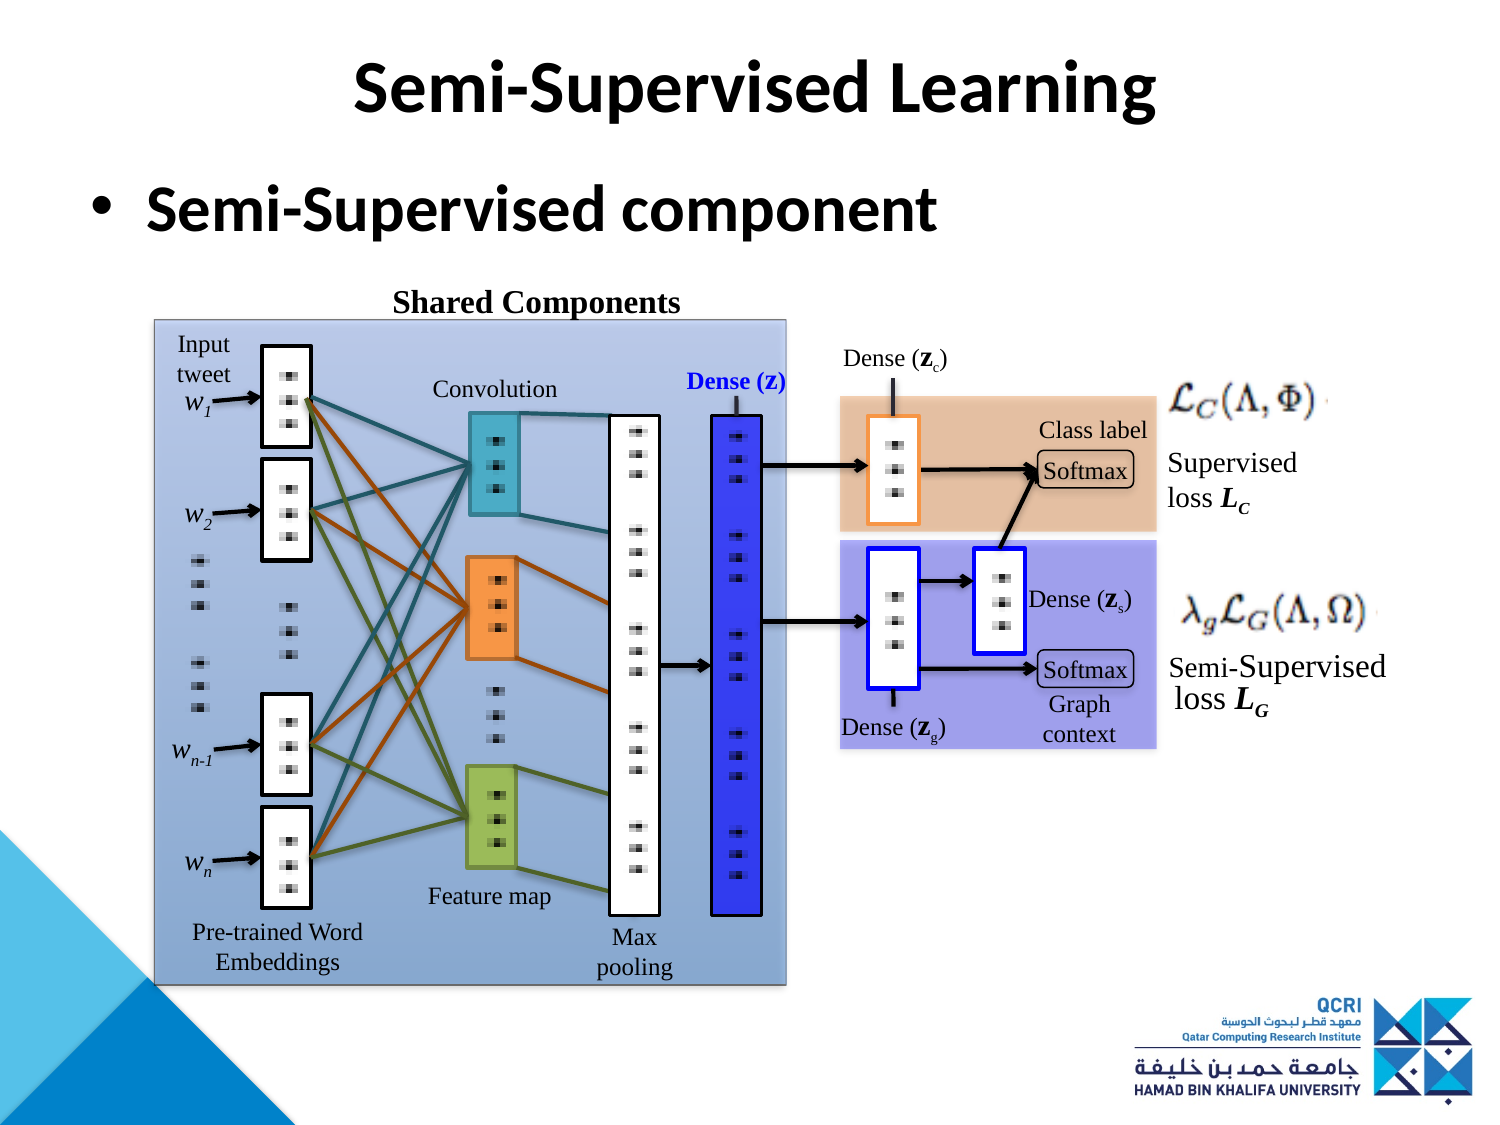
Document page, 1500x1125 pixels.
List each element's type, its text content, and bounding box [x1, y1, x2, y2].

list Semi-Supervised component [75, 156, 1428, 258]
picture [1131, 991, 1476, 1112]
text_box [153, 279, 1392, 986]
picture [1173, 578, 1378, 648]
title Semi-Supervised Learning [80, 1, 1431, 165]
picture [1161, 363, 1328, 448]
